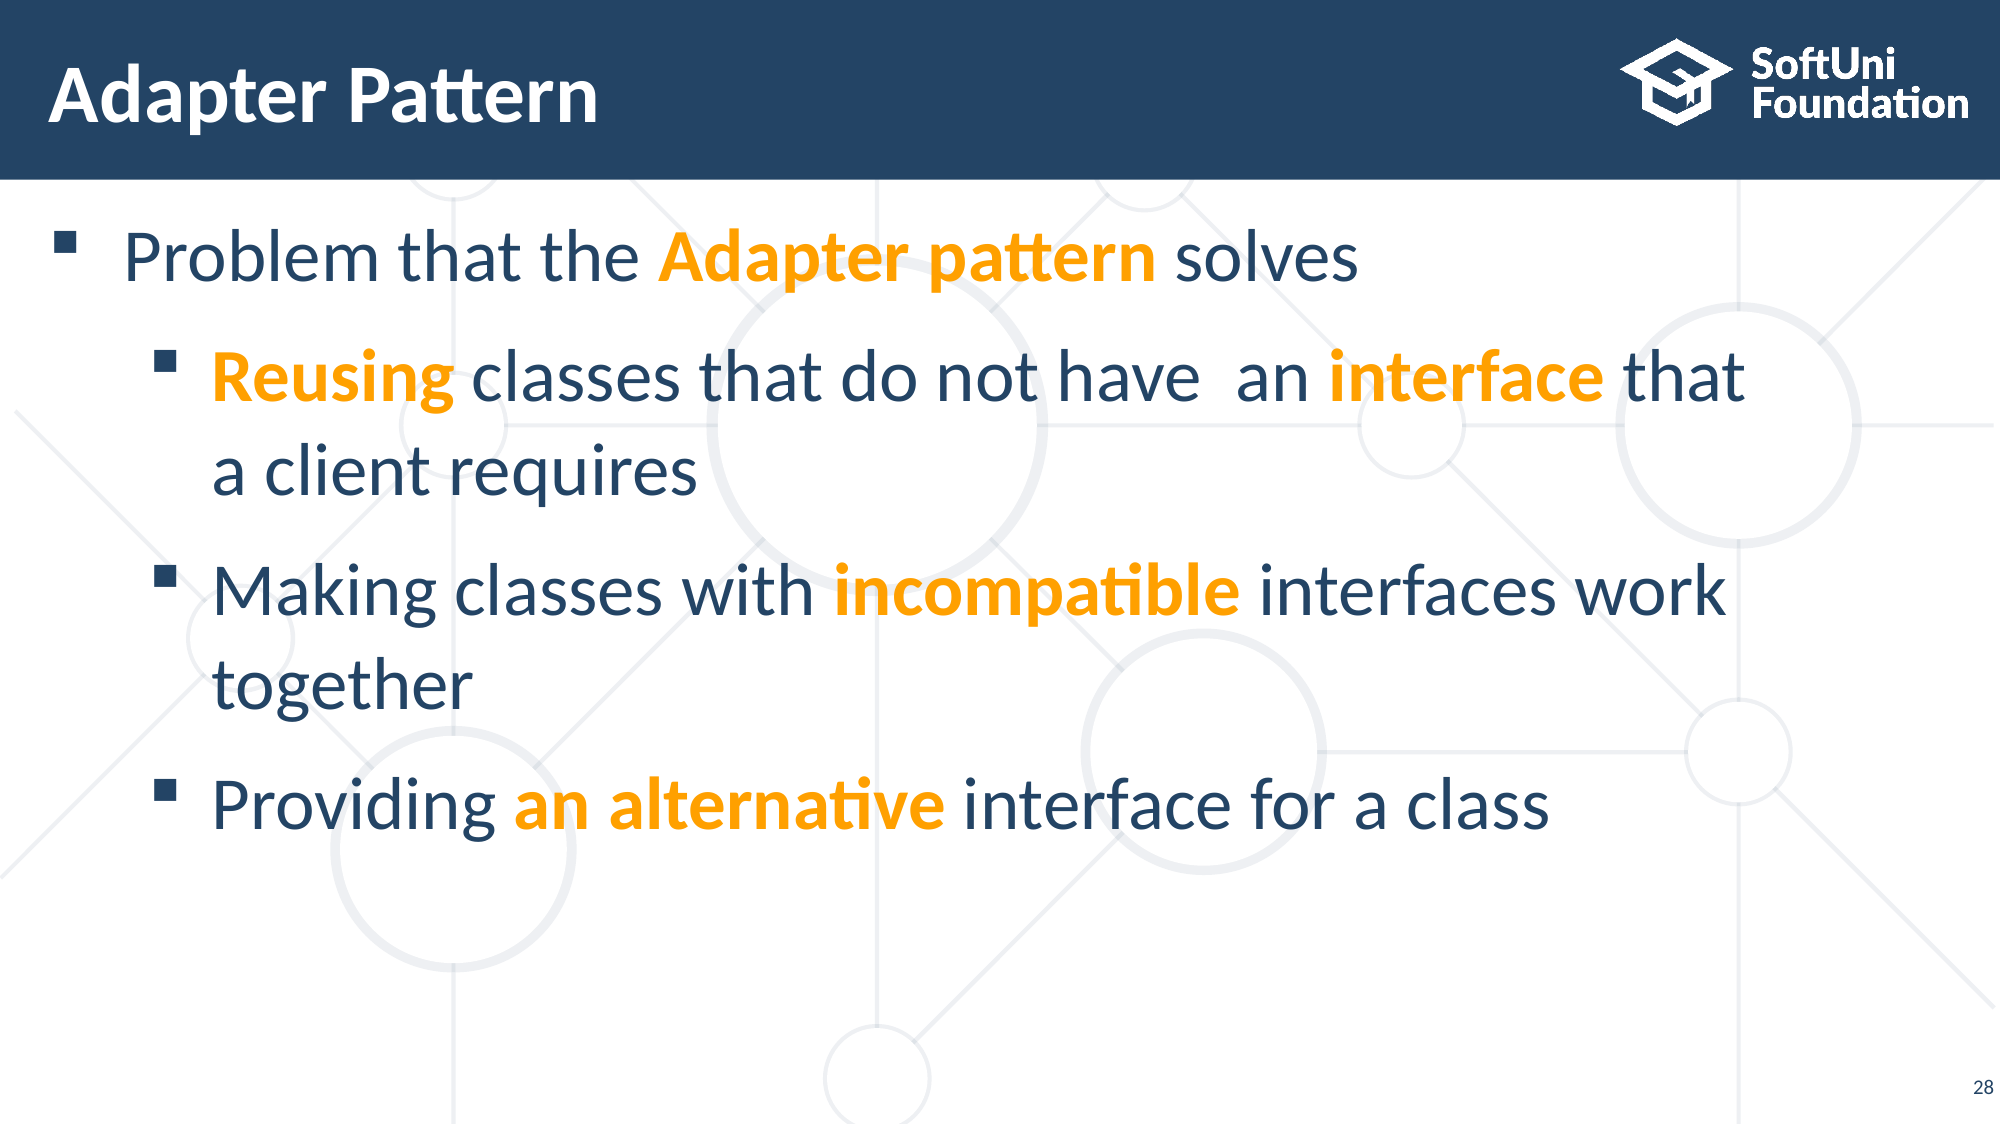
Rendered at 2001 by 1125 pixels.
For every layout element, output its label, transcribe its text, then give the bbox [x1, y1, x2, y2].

picture [1619, 38, 1968, 126]
list Problem that the Adapter pattern solves Reusing classes that do not have an interface that a client requires Making classes with incompatible interfaces work together Providing an alternative interface for a class [31, 196, 1970, 1050]
title Adapter Pattern [31, 16, 1591, 162]
slide_number 28 [1929, 1070, 2000, 1103]
